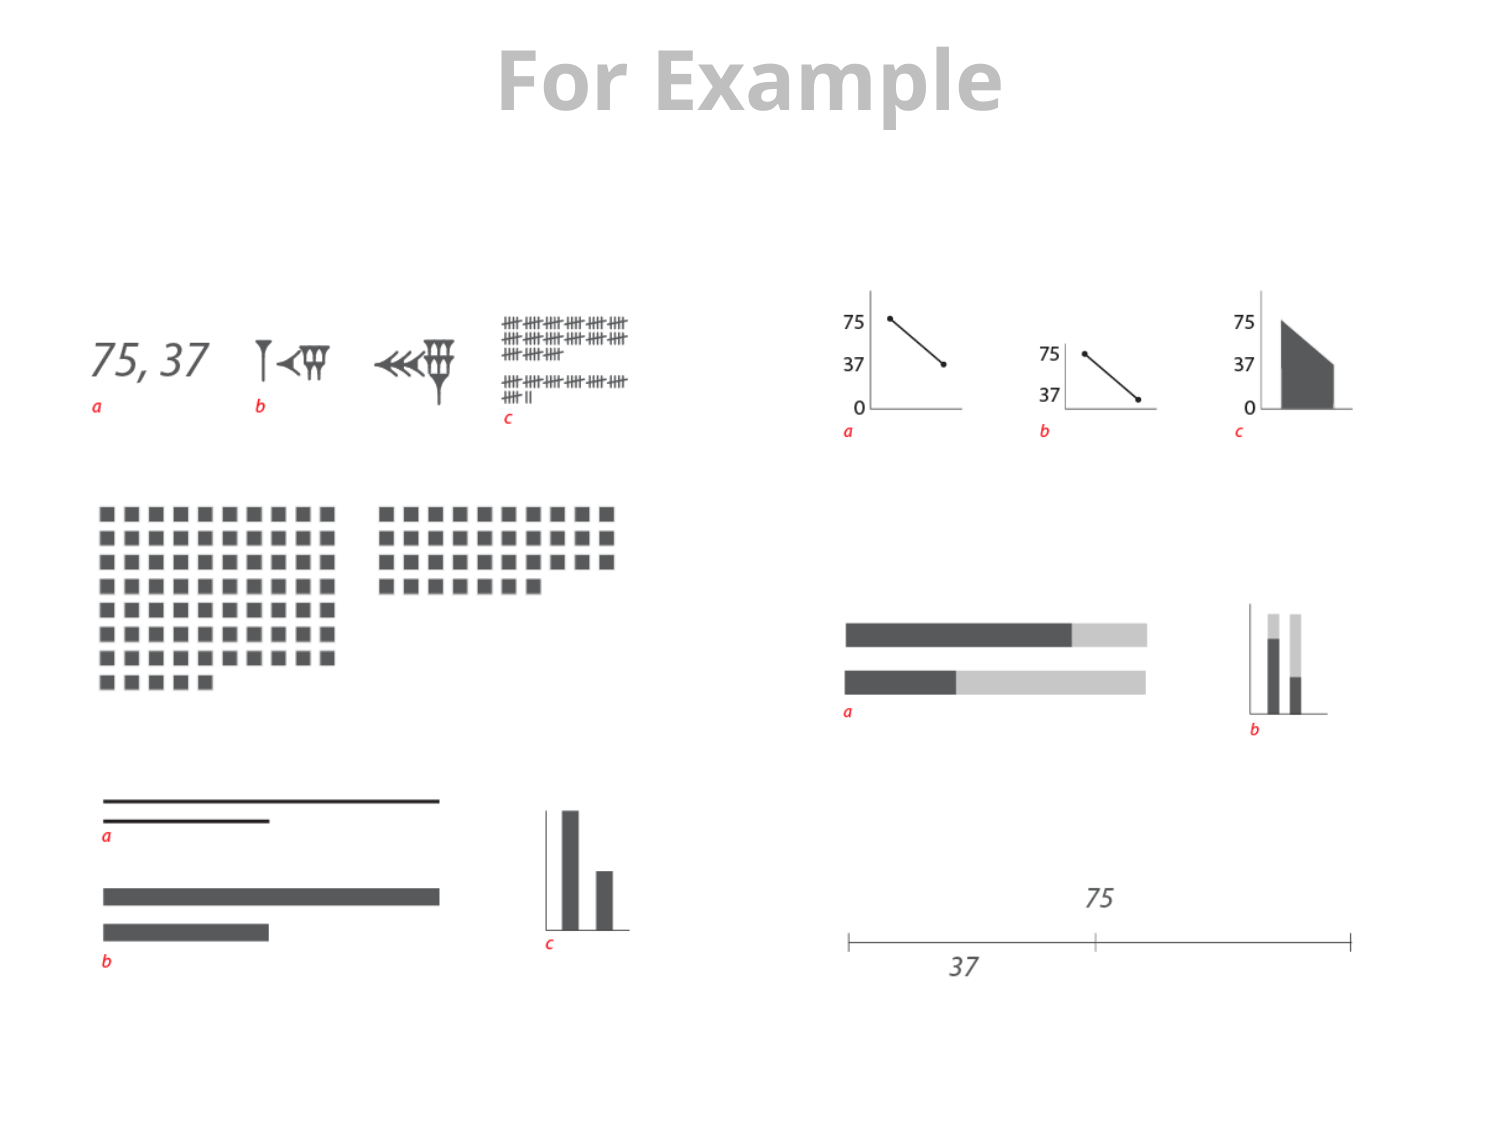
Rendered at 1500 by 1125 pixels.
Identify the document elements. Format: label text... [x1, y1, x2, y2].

picture [812, 267, 1380, 451]
picture [60, 262, 660, 455]
title For Example [75, 15, 1425, 138]
picture [812, 574, 1356, 751]
picture [812, 844, 1388, 1034]
picture [58, 487, 660, 712]
picture [69, 787, 660, 976]
